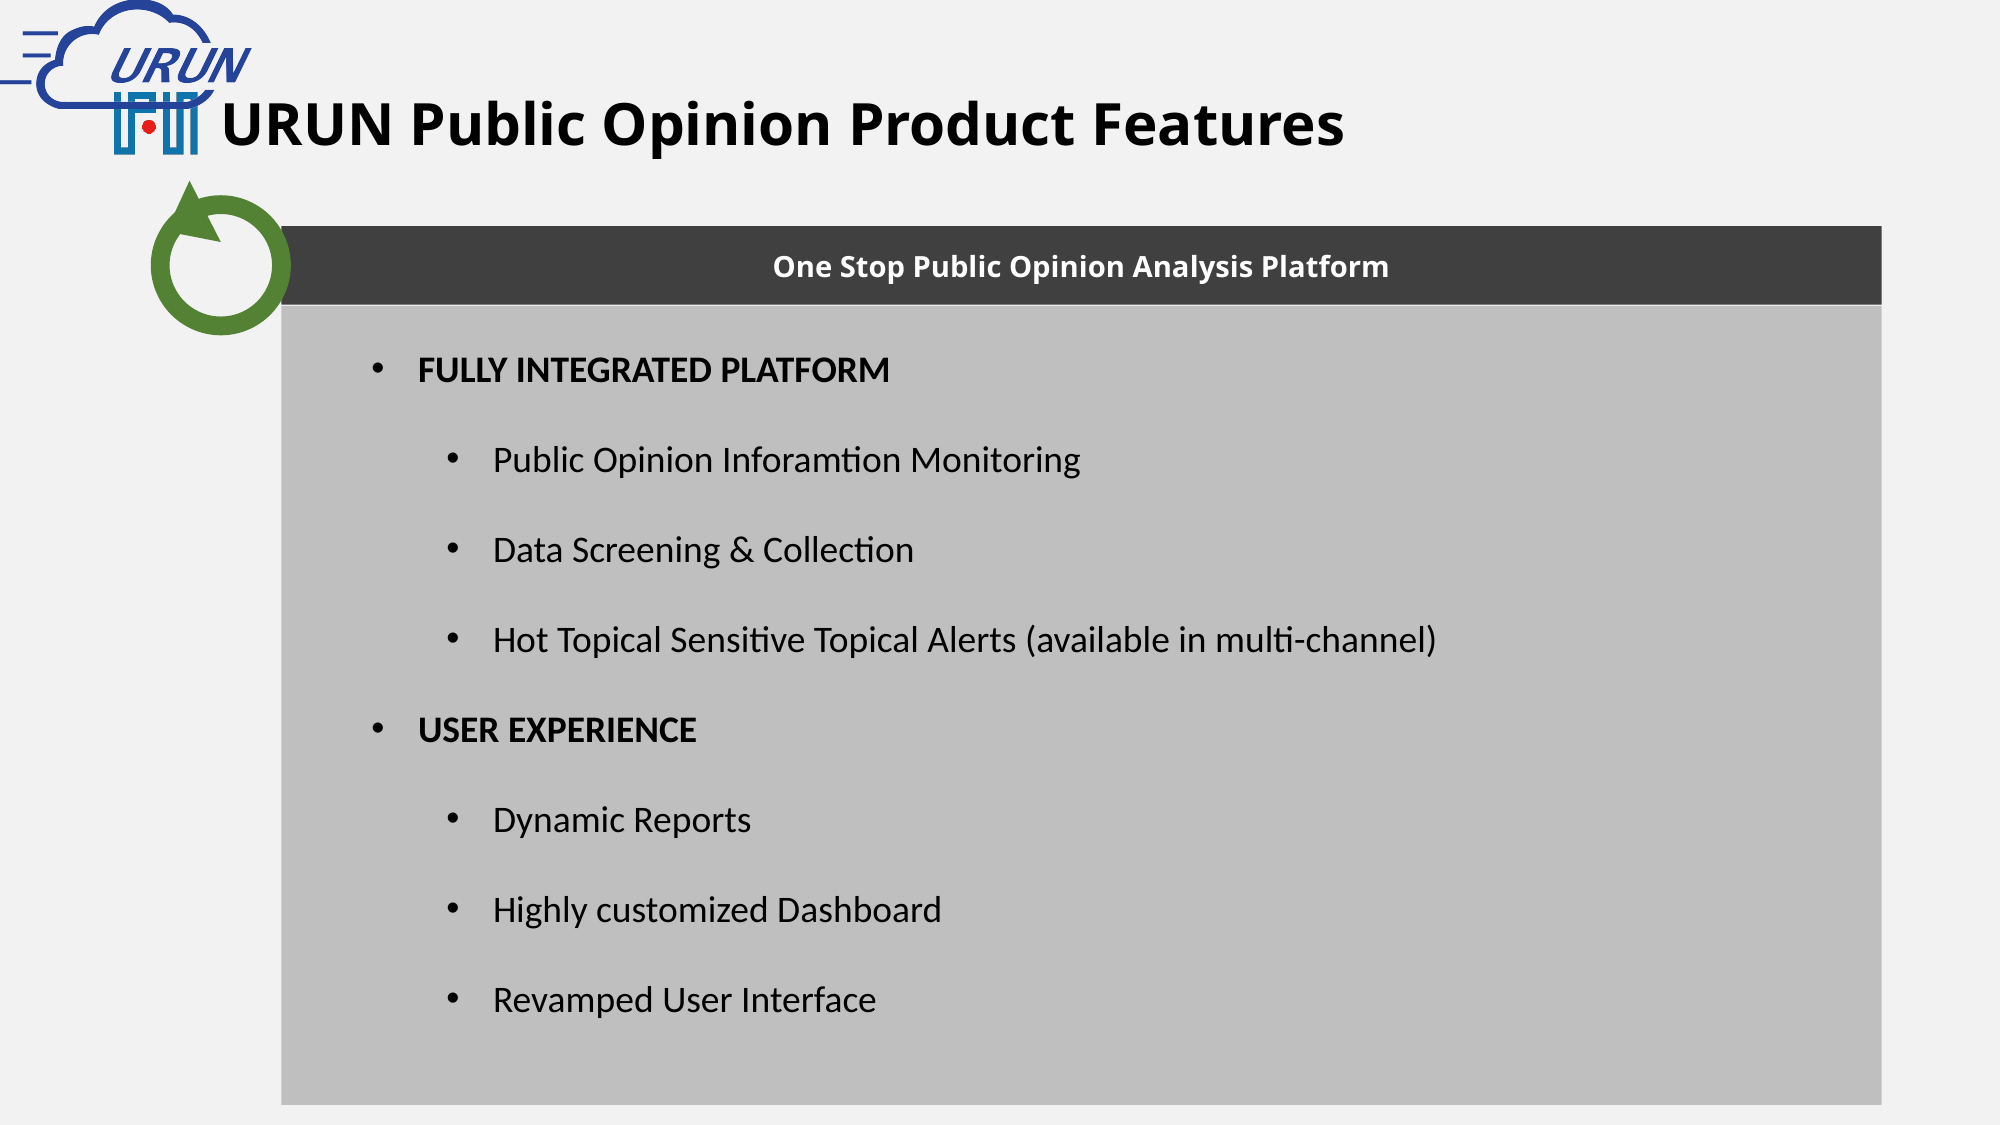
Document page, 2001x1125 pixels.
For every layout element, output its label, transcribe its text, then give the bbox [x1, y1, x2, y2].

text_box FULLY INTEGRATED PLATFORM Public Opinion Inforamtion Monitoring Data Screening & Collection Hot Topical Sensitive Topical Alerts (available in multi-channel) USER EXPERIENCE Dynamic Reports Highly customized Dashboard Revamped User Interface [280, 305, 1883, 1106]
text_box [164, 178, 223, 244]
text_box [159, 203, 283, 327]
title URUN Public Opinion Product Features [205, 89, 1865, 165]
text_box One Stop Public Opinion Analysis Platform [280, 225, 1883, 305]
picture [0, 0, 252, 161]
